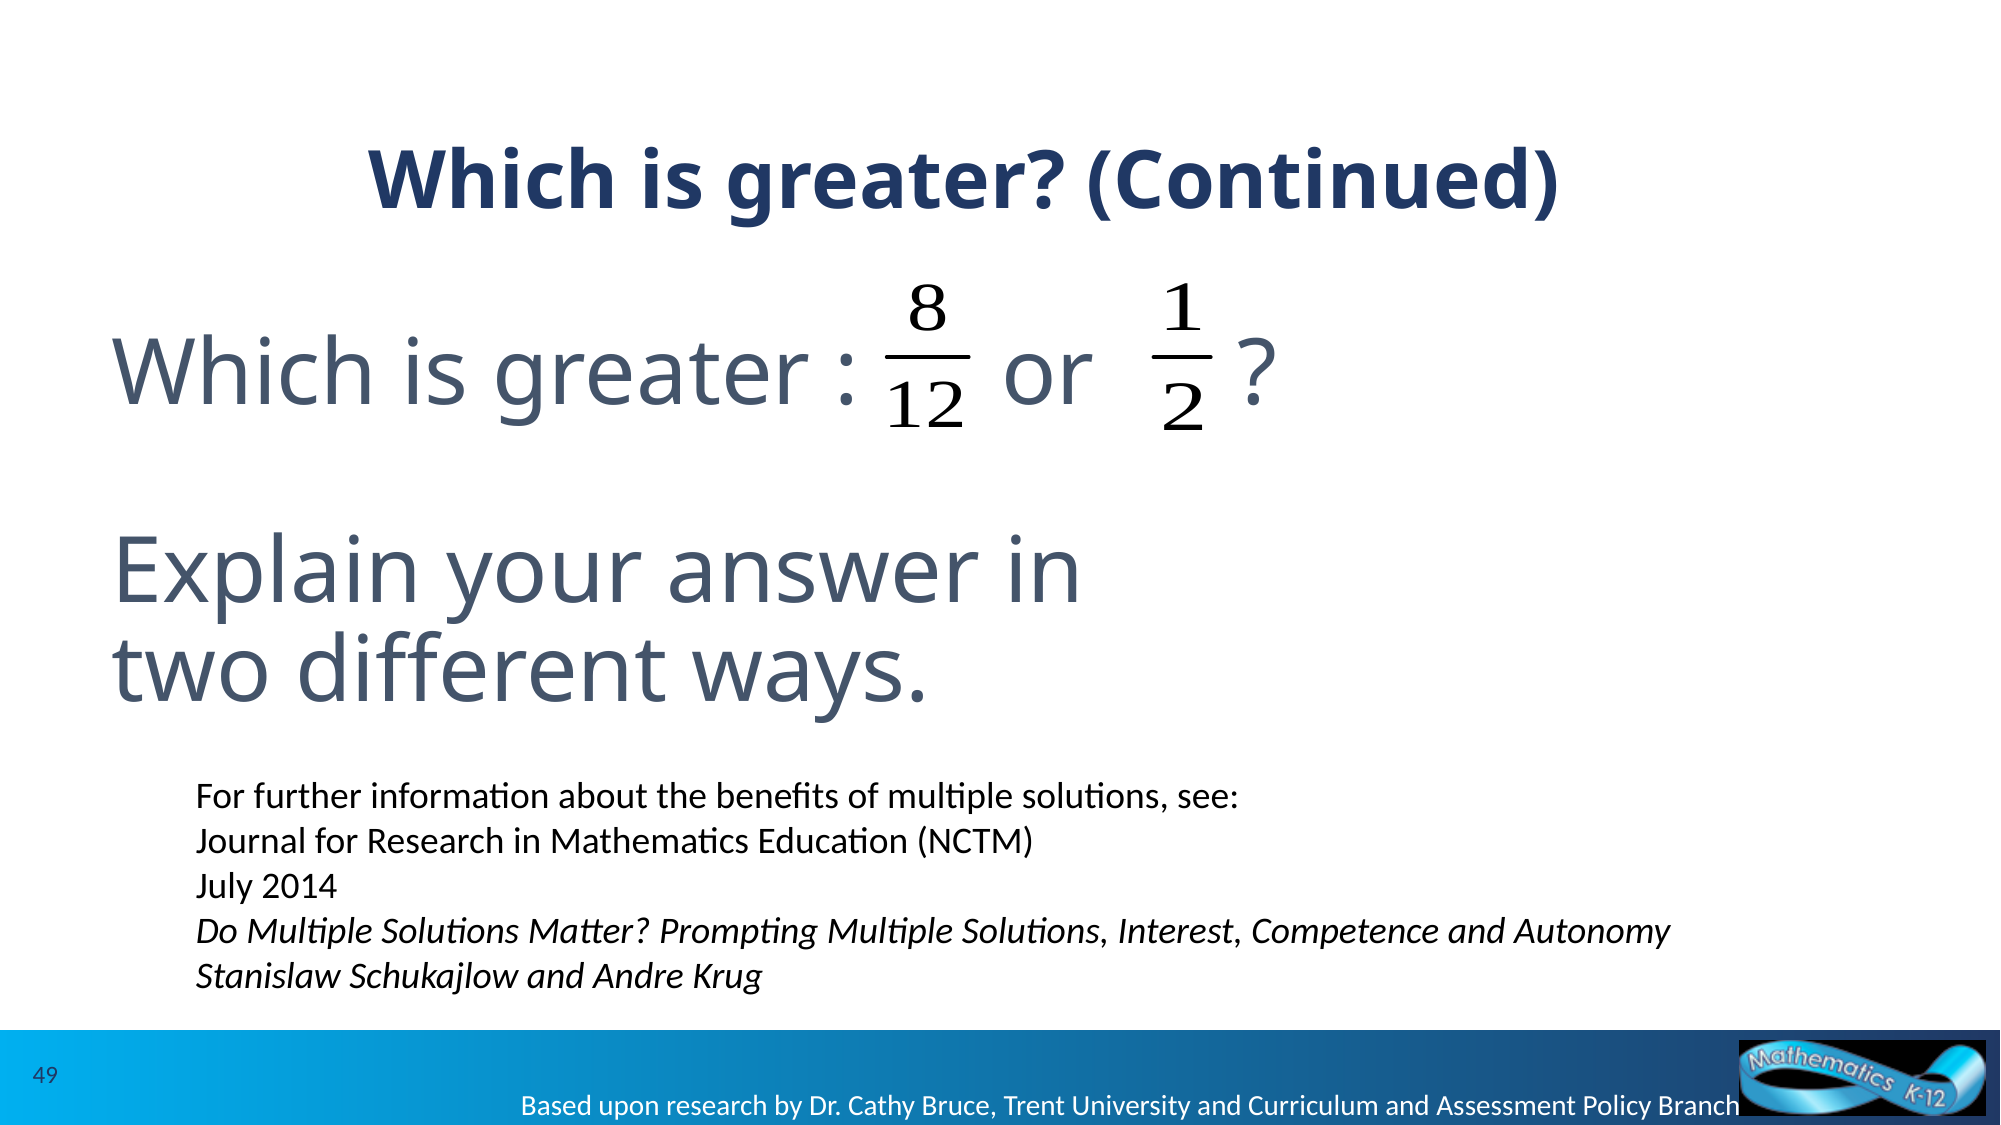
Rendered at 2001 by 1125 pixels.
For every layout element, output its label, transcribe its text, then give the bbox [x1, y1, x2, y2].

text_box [1137, 262, 1233, 446]
text_box For further information about the benefits of multiple solutions, see: Journal for Research in Mathematics Education (NCTM) July 2014 Do Multiple Solutions Matter? Prompting Multiple Solutions, Interest, Competence and Autonomy Stanislaw Schukajlow and Andre Krug [181, 821, 1914, 1003]
text_box Which is greater? (Continued) [102, 62, 1828, 281]
picture [1739, 1040, 1986, 1116]
title Which is greater : or ? Explain your answer in two different ways. [96, 225, 1957, 821]
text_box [872, 265, 984, 443]
